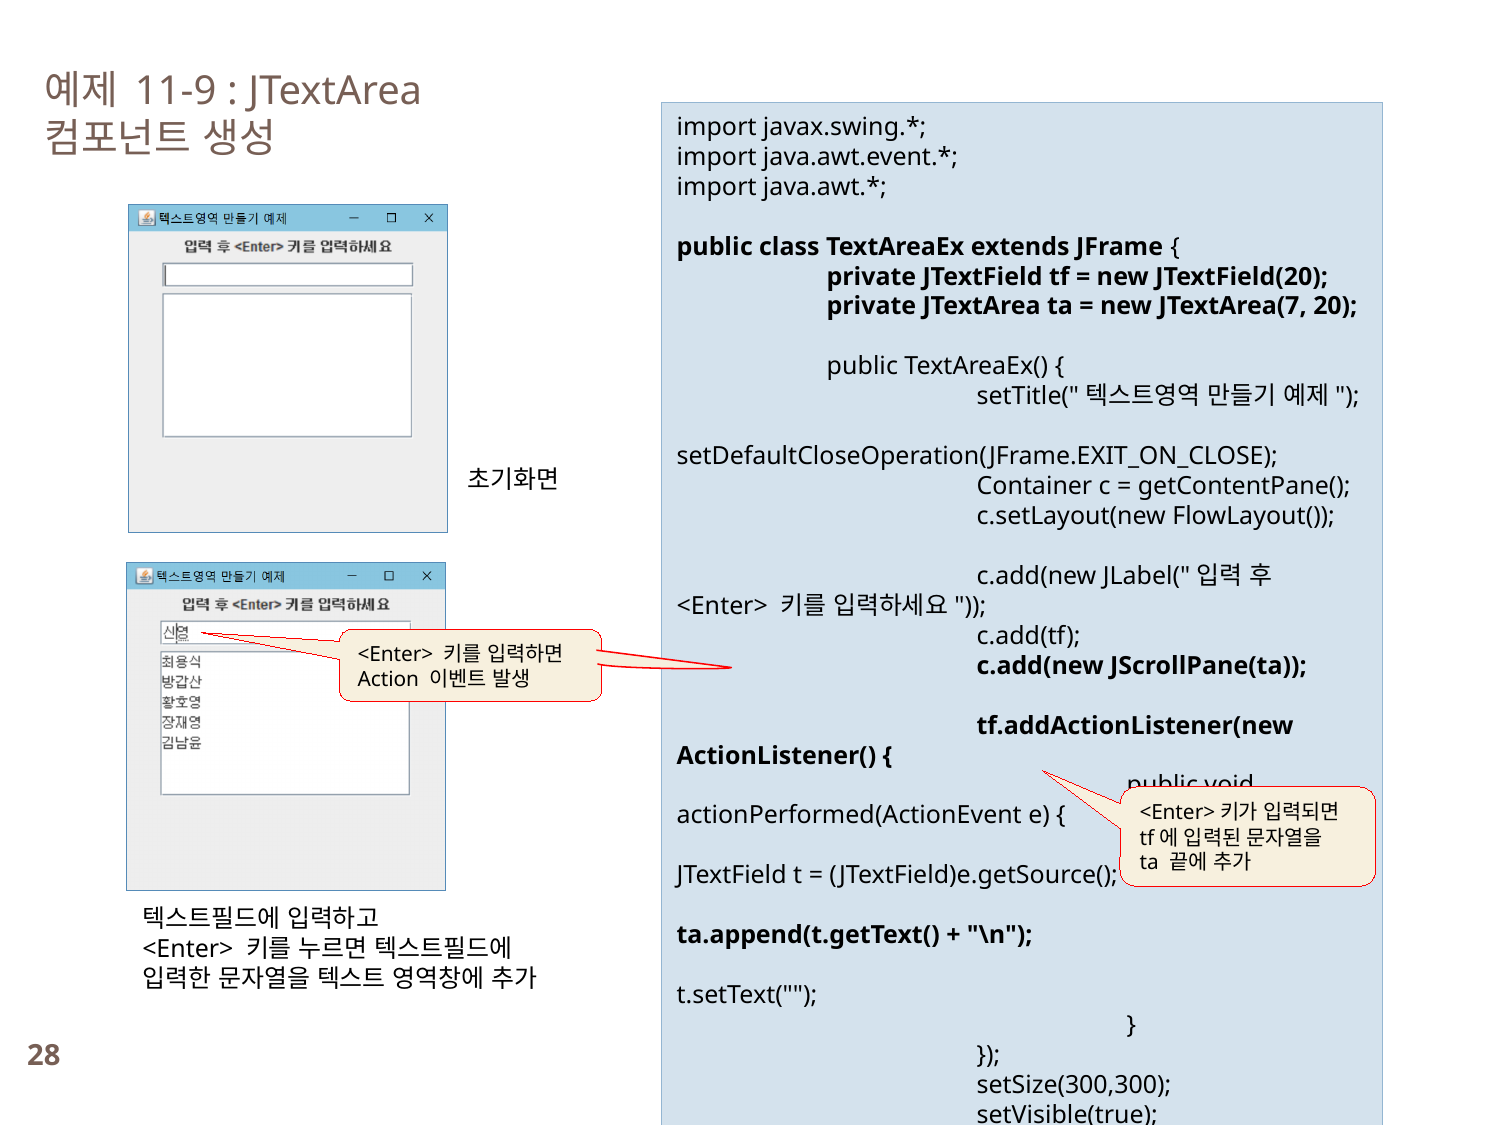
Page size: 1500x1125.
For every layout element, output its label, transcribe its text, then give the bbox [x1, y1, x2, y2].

title 예제 11-9 : JTextArea 컴포넌트 생성 [29, 57, 664, 169]
slide_number 28 [0, 1025, 88, 1088]
picture [126, 562, 446, 891]
text_box [596, 648, 733, 671]
text_box import javax.swing.*; import java.awt.event.*; import java.awt.*; public class TextAreaEx extends JFrame { private JTextField tf = new JTextField(20); private JTextArea ta = new JTextArea(7, 20); public TextAreaEx() { setTitle("텍스트영역 만들기 예제"); setDefaultCloseOperation(JFrame.EXIT_ON_CLOSE); Container c = getContentPane(); c.setLayout(new FlowLayout()); c.add(new JLabel("입력 후 <Enter> 키를 입력하세요")); c.add(tf); c.add(new JScrollPane(ta)); tf.addActionListener(new ActionListener() { public void actionPerformed(ActionEvent e) { JTextField t = (JTextField)e.getSource(); ta.append(t.getText() + "\n"); t.setText(""); } }); setSize(300,300); setVisible(true); } public static void main(String [] args) { new TextAreaEx(); } } [661, 102, 1383, 1125]
text_box <Enter> 키를 입력하면 Action 이벤트 발생 [450, 629, 602, 702]
text_box <Enter>키가 입력되면 tf에 입력된 문자열을 ta 끝에 추가 [1042, 770, 1376, 887]
picture [128, 204, 449, 533]
text_box 초기화면 [454, 456, 575, 501]
text_box 텍스트필드에 입력하고 <Enter> 키를 누르면 텍스트필드에 입력한 문자열을 텍스트 영역창에 추가 [127, 895, 554, 1000]
